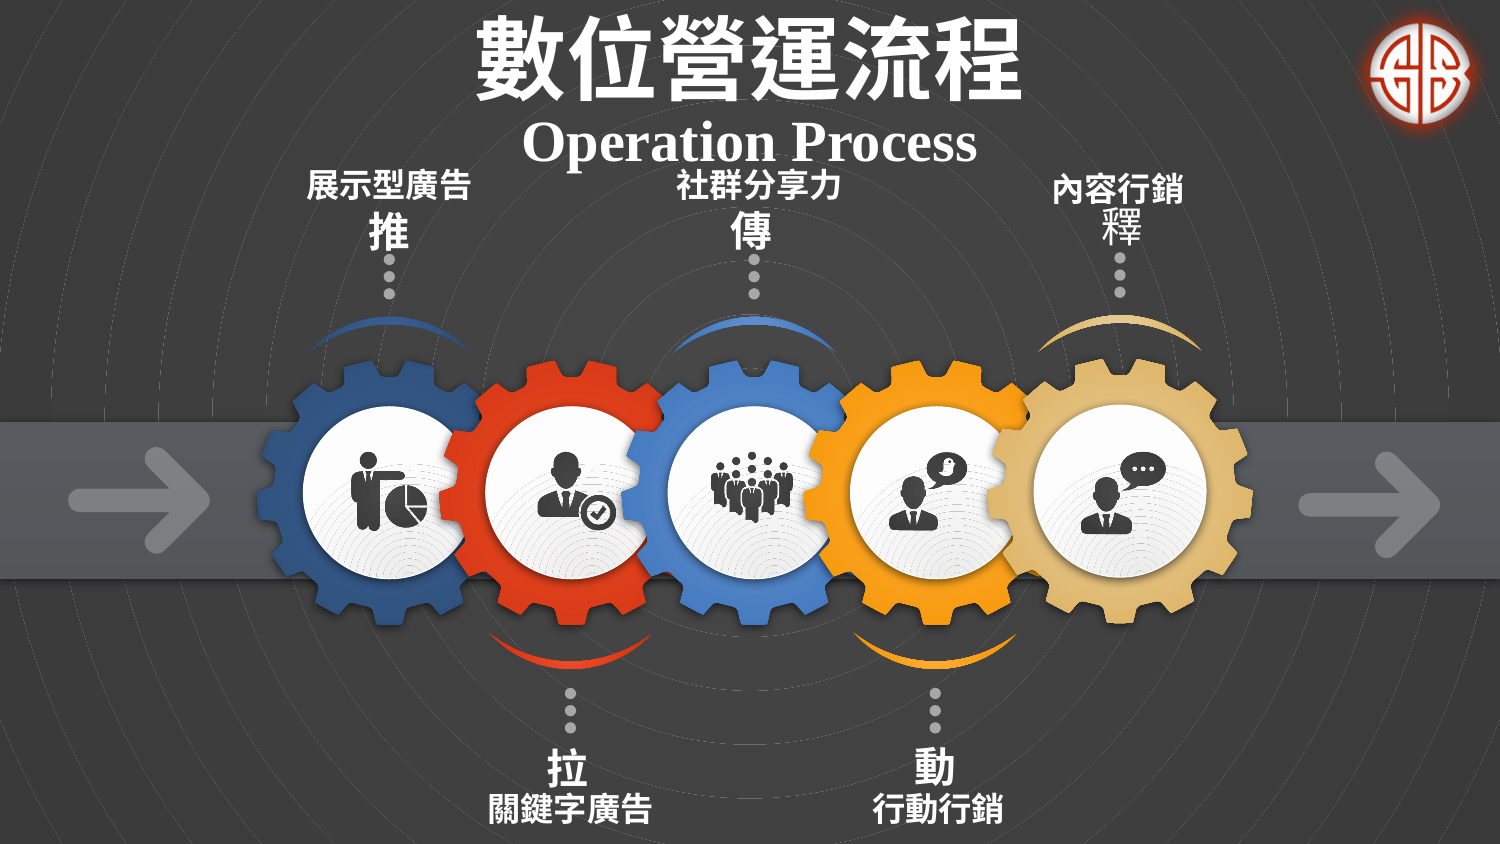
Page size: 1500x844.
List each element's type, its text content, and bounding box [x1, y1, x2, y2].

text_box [0, 156, 1500, 837]
picture [1343, 0, 1497, 151]
text_box 數位營運流程 [348, 9, 1152, 104]
text_box Operation Process [0, 114, 1500, 156]
